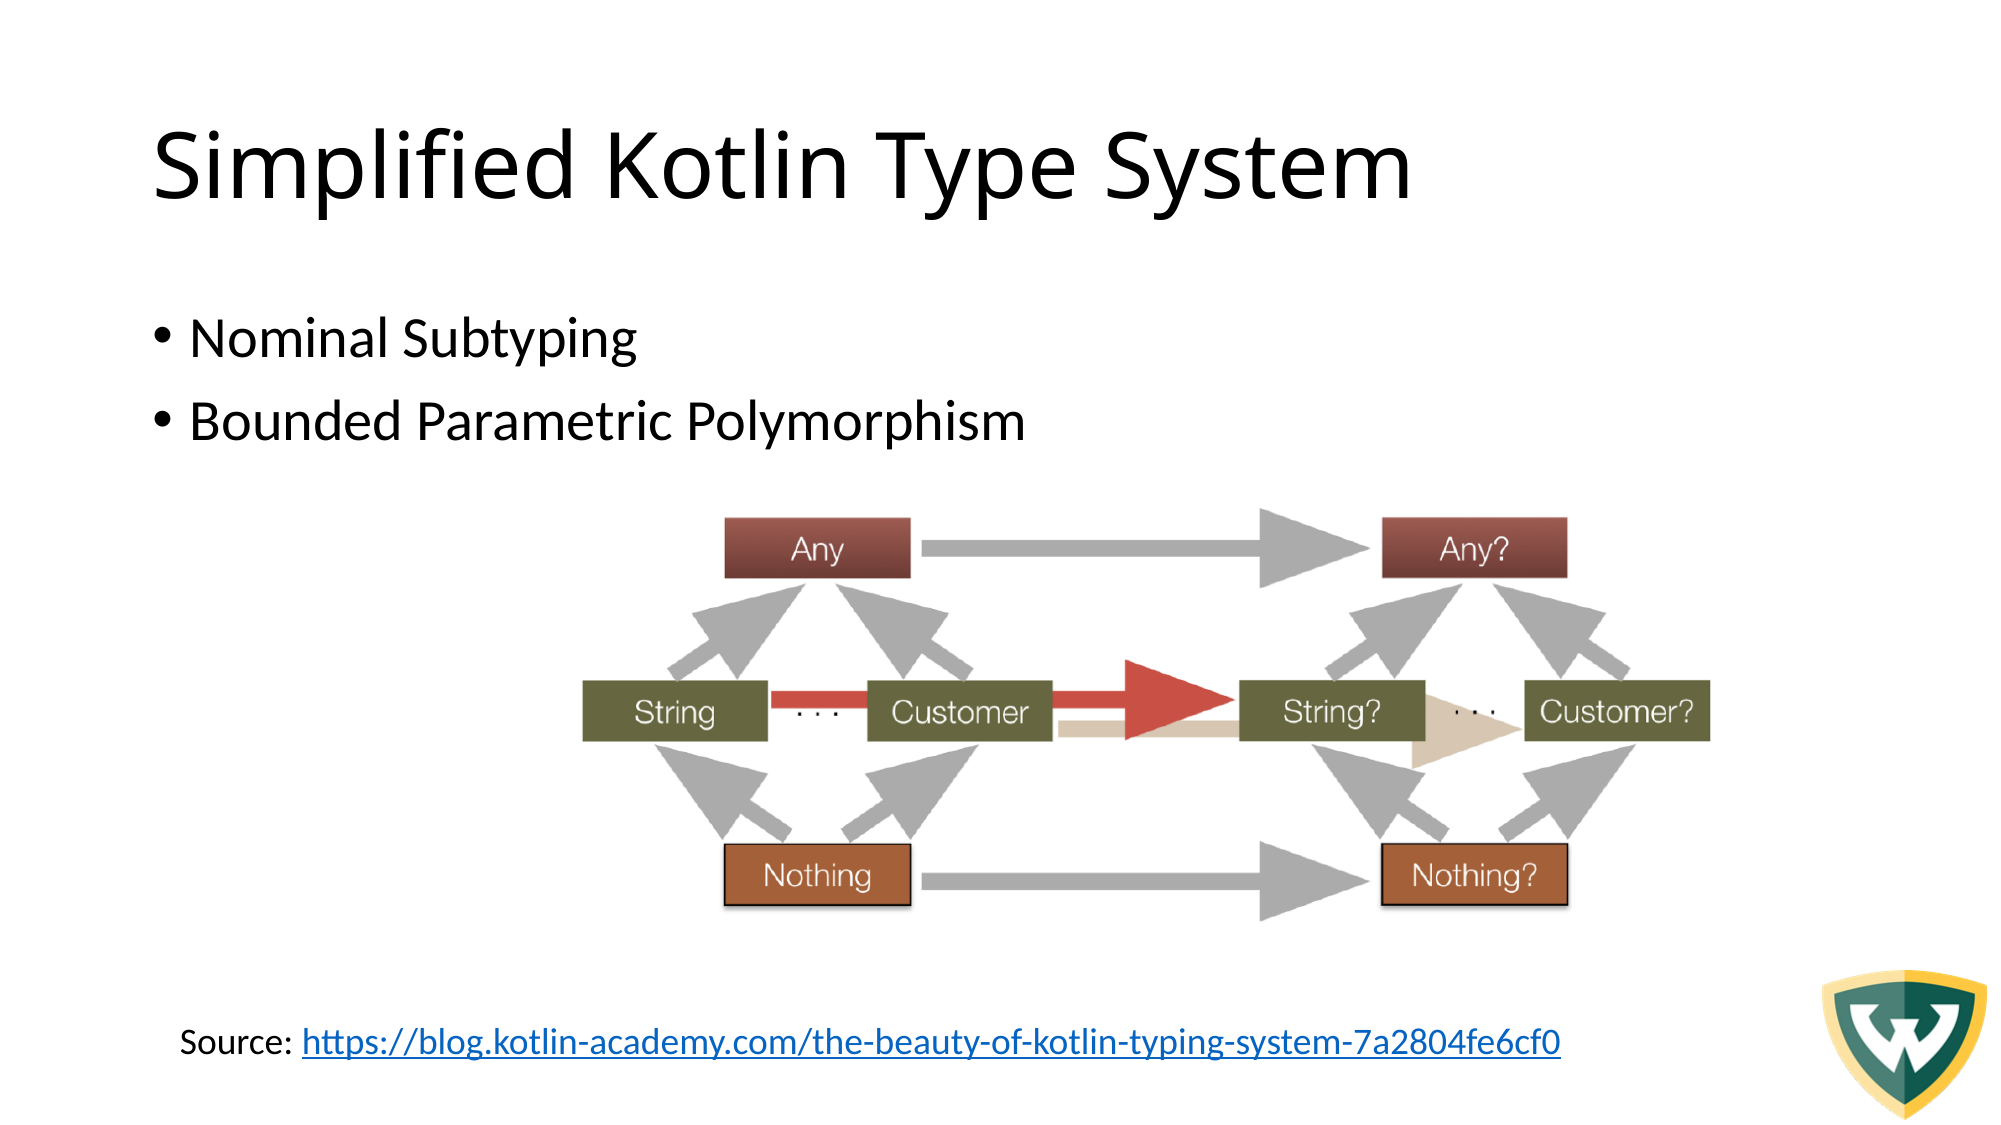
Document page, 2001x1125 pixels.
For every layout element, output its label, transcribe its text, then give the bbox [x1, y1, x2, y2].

title Simplified Kotlin Type System [137, 59, 1863, 278]
picture [1815, 970, 1993, 1120]
text_box Source: https://blog.kotlin-academy.com/the-beauty-of-kotlin-typing-system-7a2804fe6cf0 [164, 1014, 1577, 1069]
text_box Nominal Subtyping Bounded Parametric Polymorphism [137, 299, 1863, 1014]
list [547, 443, 1733, 974]
